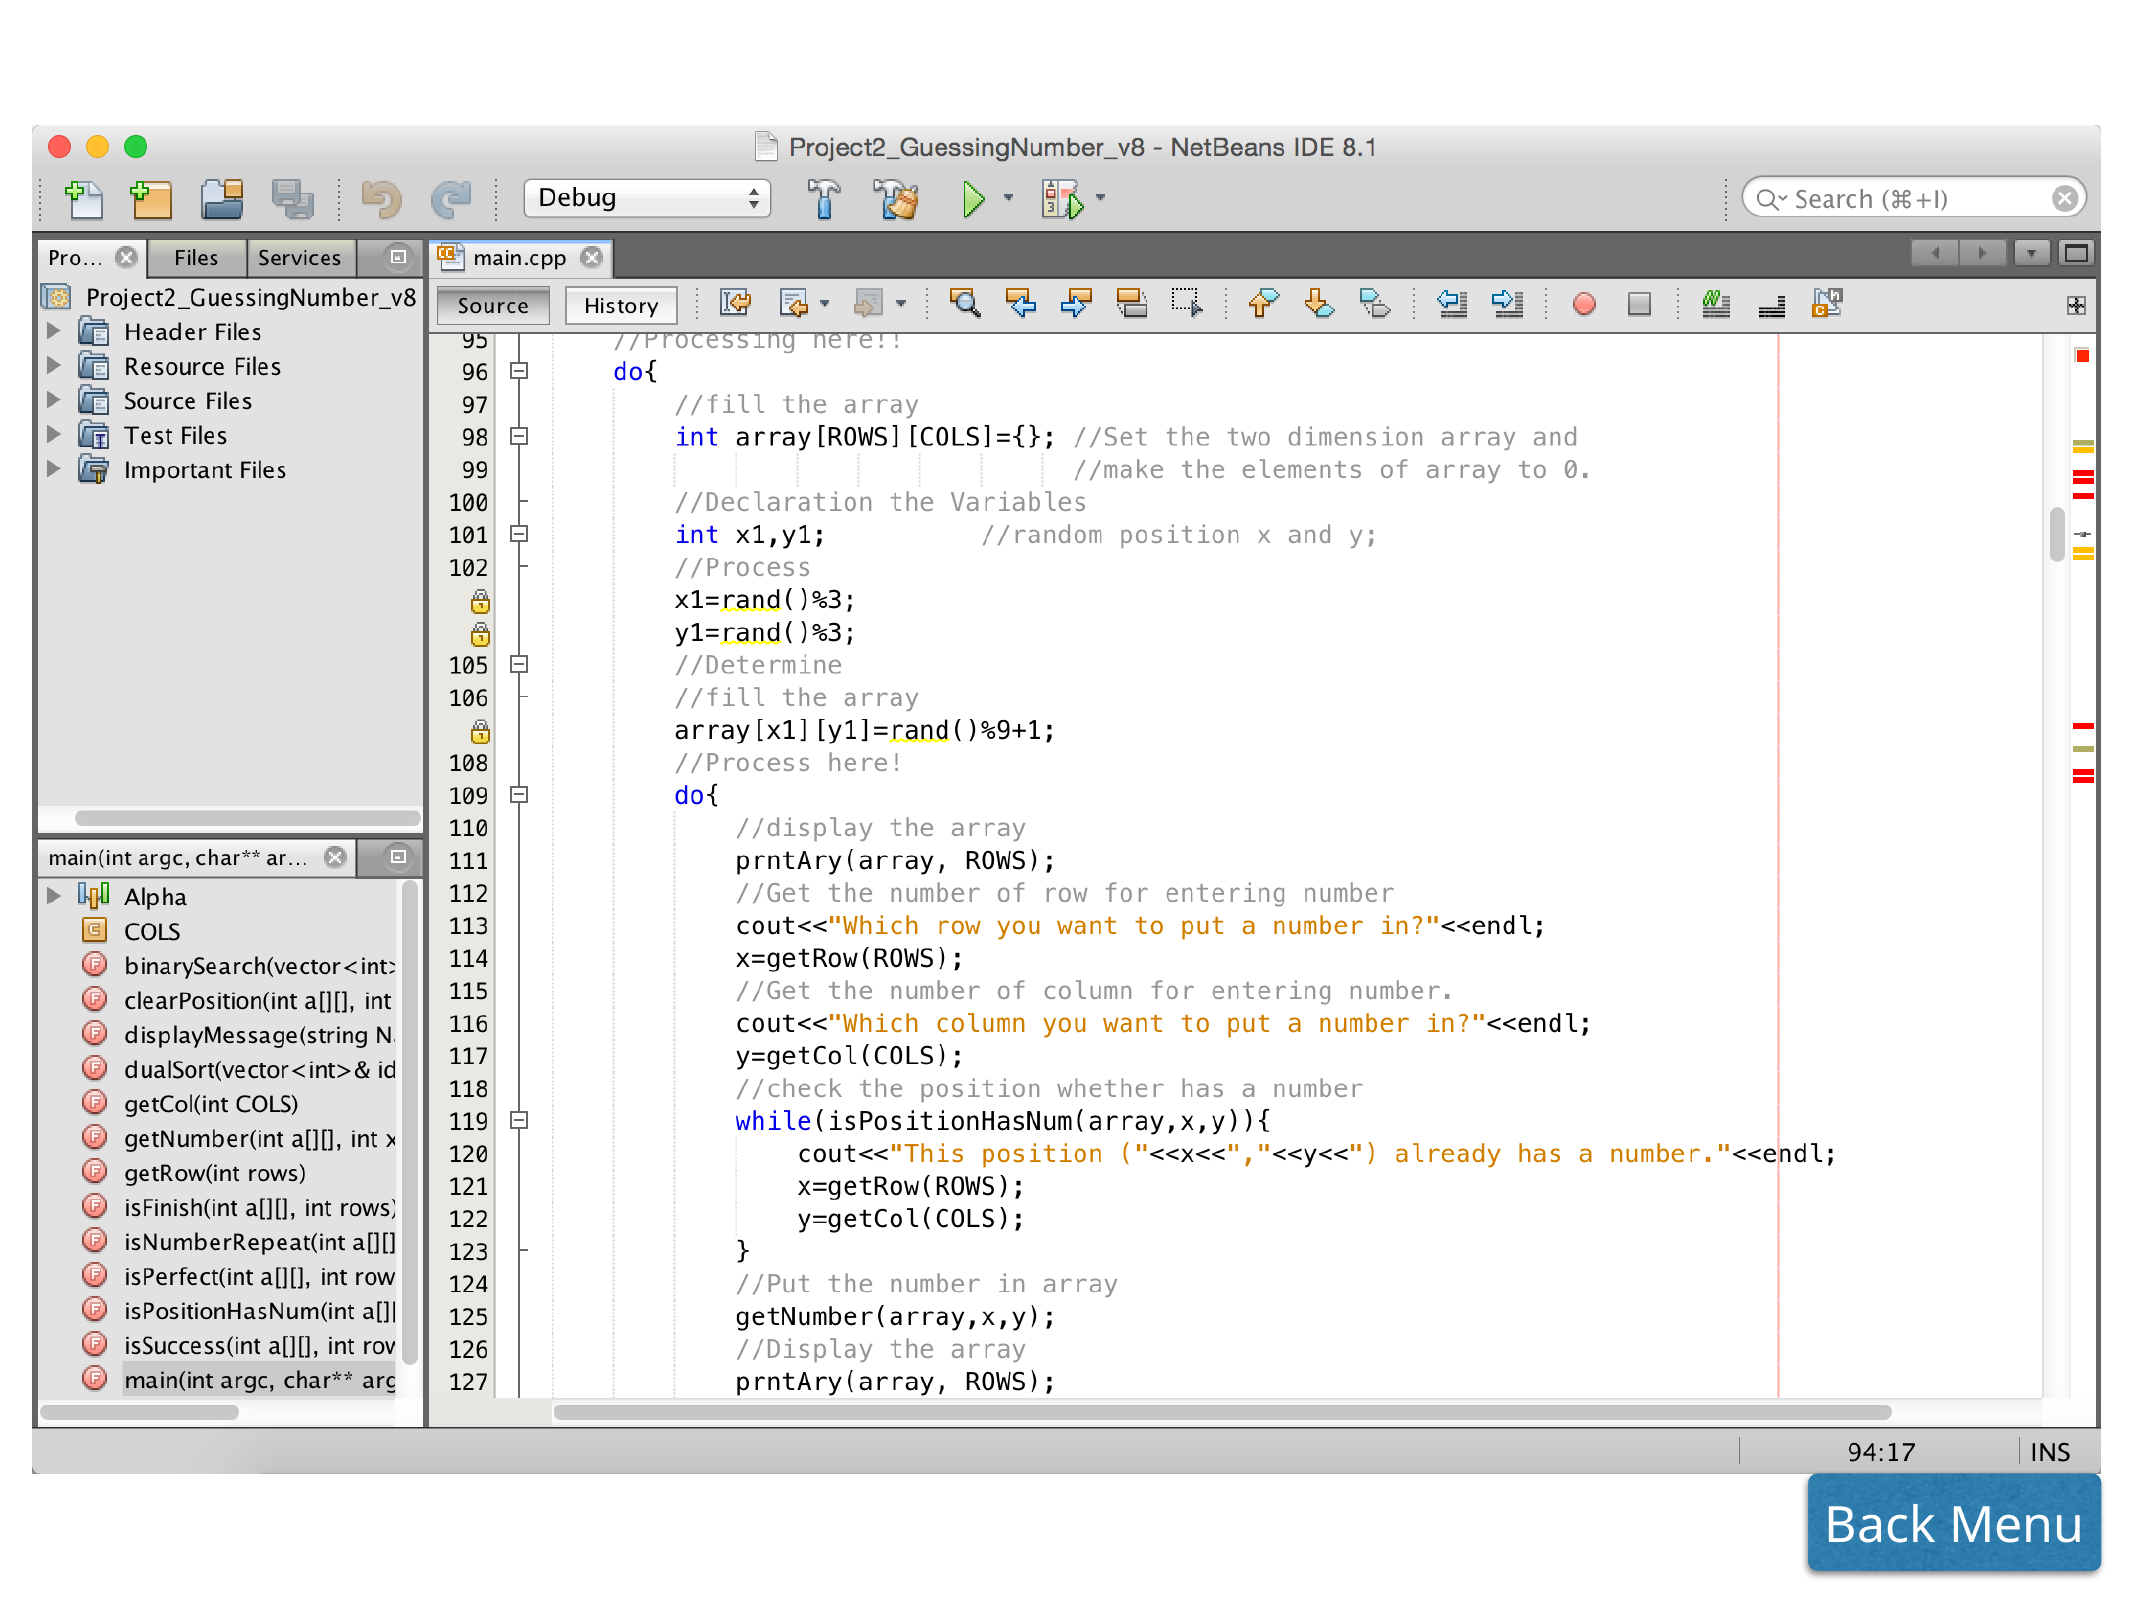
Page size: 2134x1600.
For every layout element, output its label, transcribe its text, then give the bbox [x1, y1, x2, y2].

picture [32, 125, 2101, 1475]
text_box Back Menu [1808, 1481, 2102, 1571]
